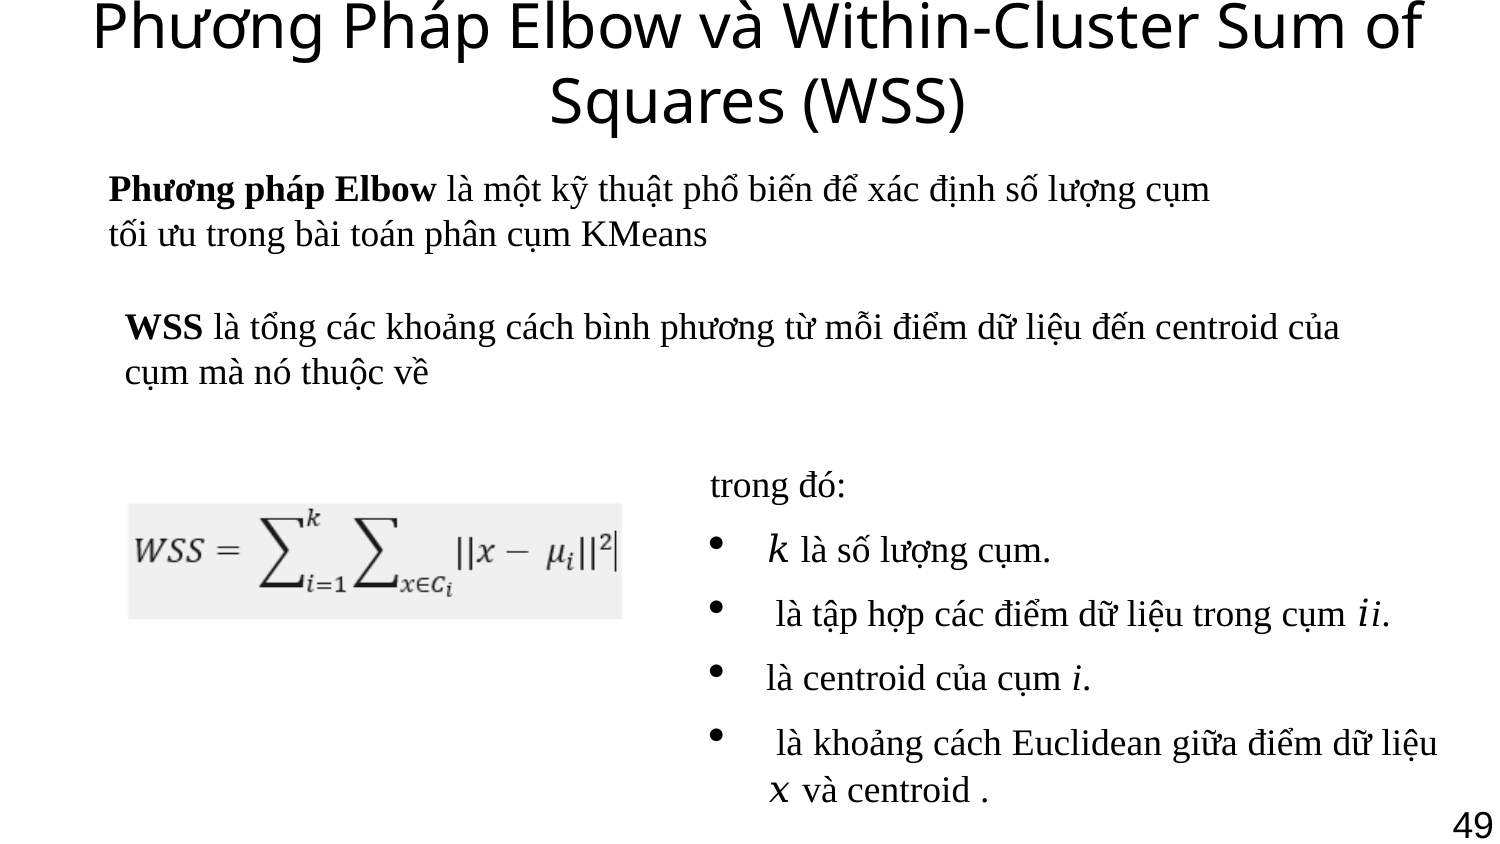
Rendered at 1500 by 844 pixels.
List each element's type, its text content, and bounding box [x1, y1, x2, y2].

text_box Phương pháp Elbow là một kỹ thuật phổ biến để xác định số lượng cụm tối ưu trong bài toán phân cụm KMeans [93, 156, 1259, 262]
text_box WSS là tổng các khoảng cách bình phương từ mỗi điểm dữ liệu đến centroid của cụm mà nó thuộc về [109, 294, 1385, 399]
title Phương Pháp Elbow và Within-Cluster Sum of Squares (WSS) [34, 21, 1483, 101]
text_box 49 [1437, 793, 1500, 844]
picture [109, 497, 637, 619]
